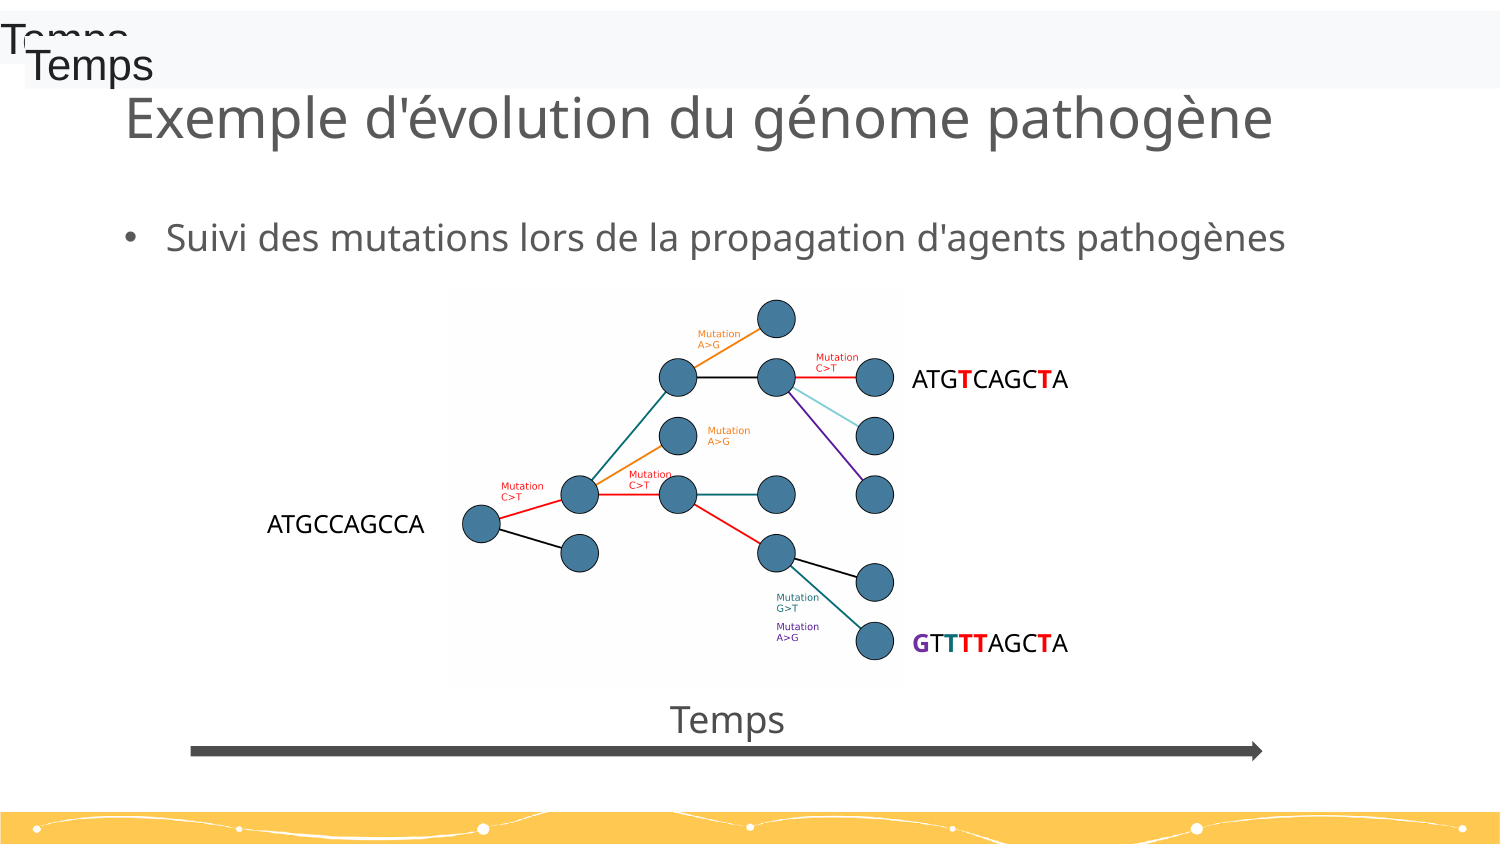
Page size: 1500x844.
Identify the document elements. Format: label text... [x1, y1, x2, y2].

text_box [190, 740, 1263, 762]
text_box ATGCCAGCCA [261, 502, 444, 545]
text_box Suivi des mutations lors de la propagation d'agents pathogènes [112, 176, 1397, 302]
text_box Temps [612, 699, 844, 747]
title Exemple d'évolution du génome pathogène [112, 89, 1397, 156]
text_box ATGTCAGCTA [910, 357, 1100, 399]
picture [449, 287, 907, 691]
picture [0, 812, 1500, 844]
text_box Temps [24, 36, 1500, 89]
text_box Temps [0, 11, 1500, 64]
text_box GTTTTAGCTA [910, 622, 1100, 664]
